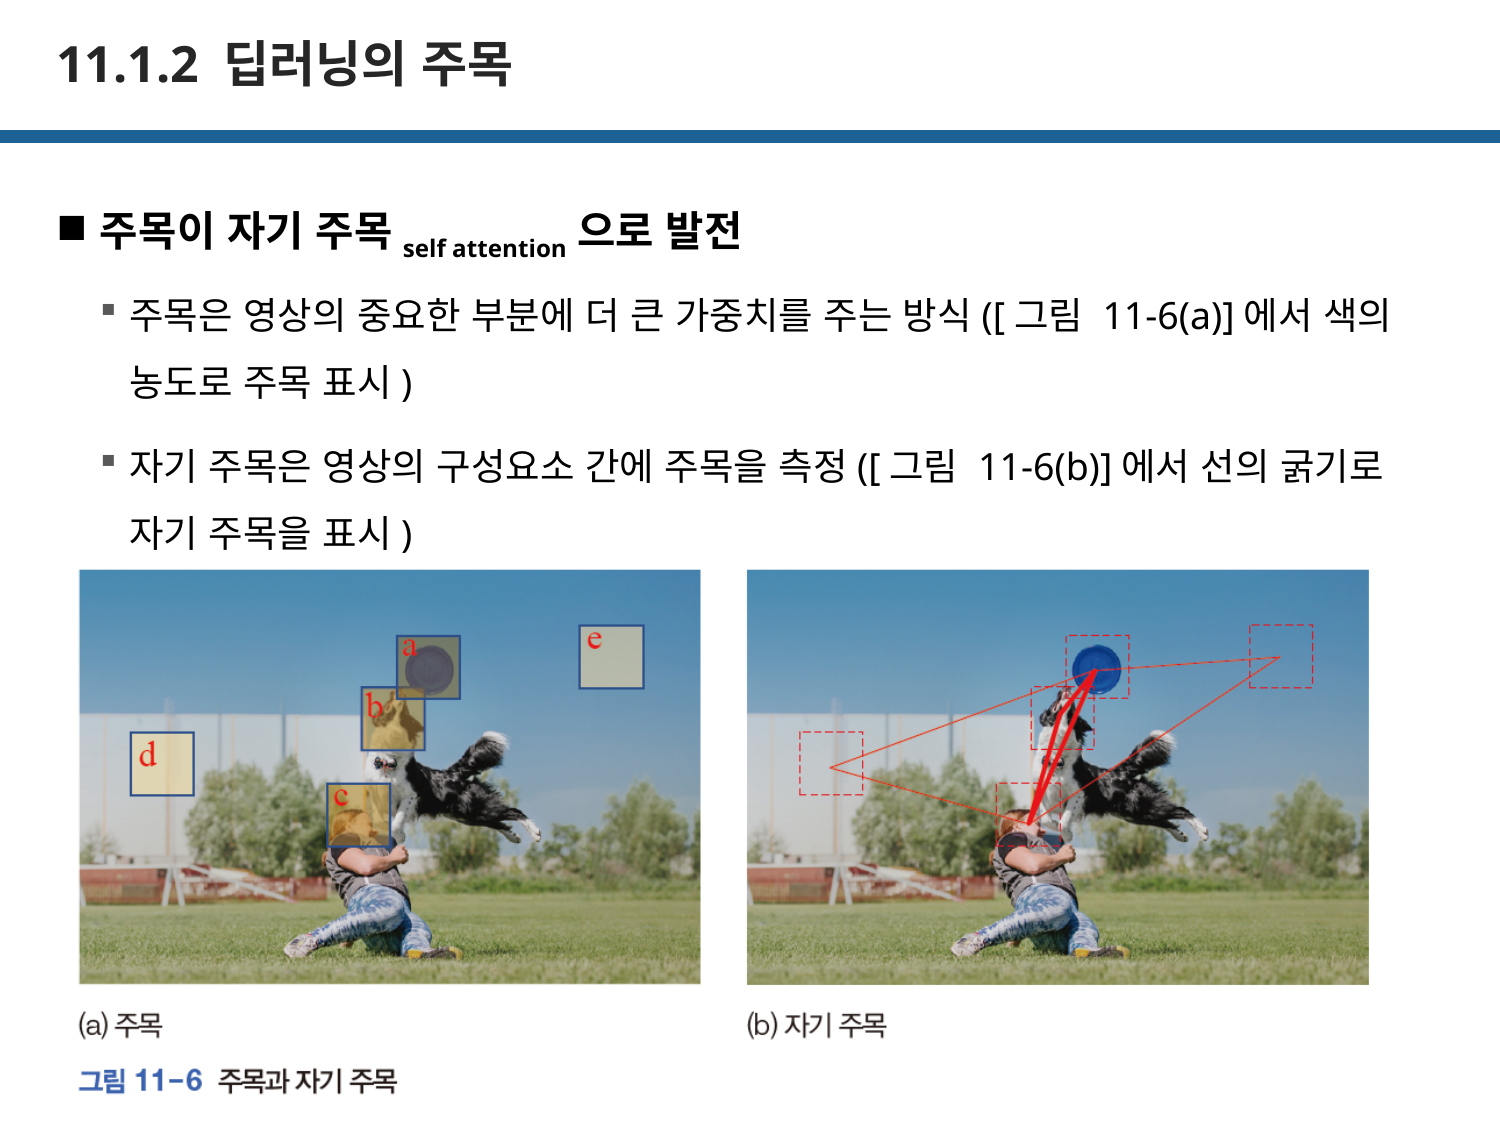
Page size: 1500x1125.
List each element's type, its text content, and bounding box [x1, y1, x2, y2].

title 11.1.2 딥러닝의 주목 [41, 17, 1282, 108]
list 주목이 자기 주목self attention으로 발전 주목은 영상의 중요한 부분에 더 큰 가중치를 주는 방식([그림 11-6(a)]에서 색의 농도로 주목 표시) 자기 주목은 영상의 구성요소 간에 주목을 측정([그림 11-6(b)]에서 선의 굵기로 자기 주목을 표시) [41, 169, 1459, 1067]
picture [66, 563, 1377, 1107]
